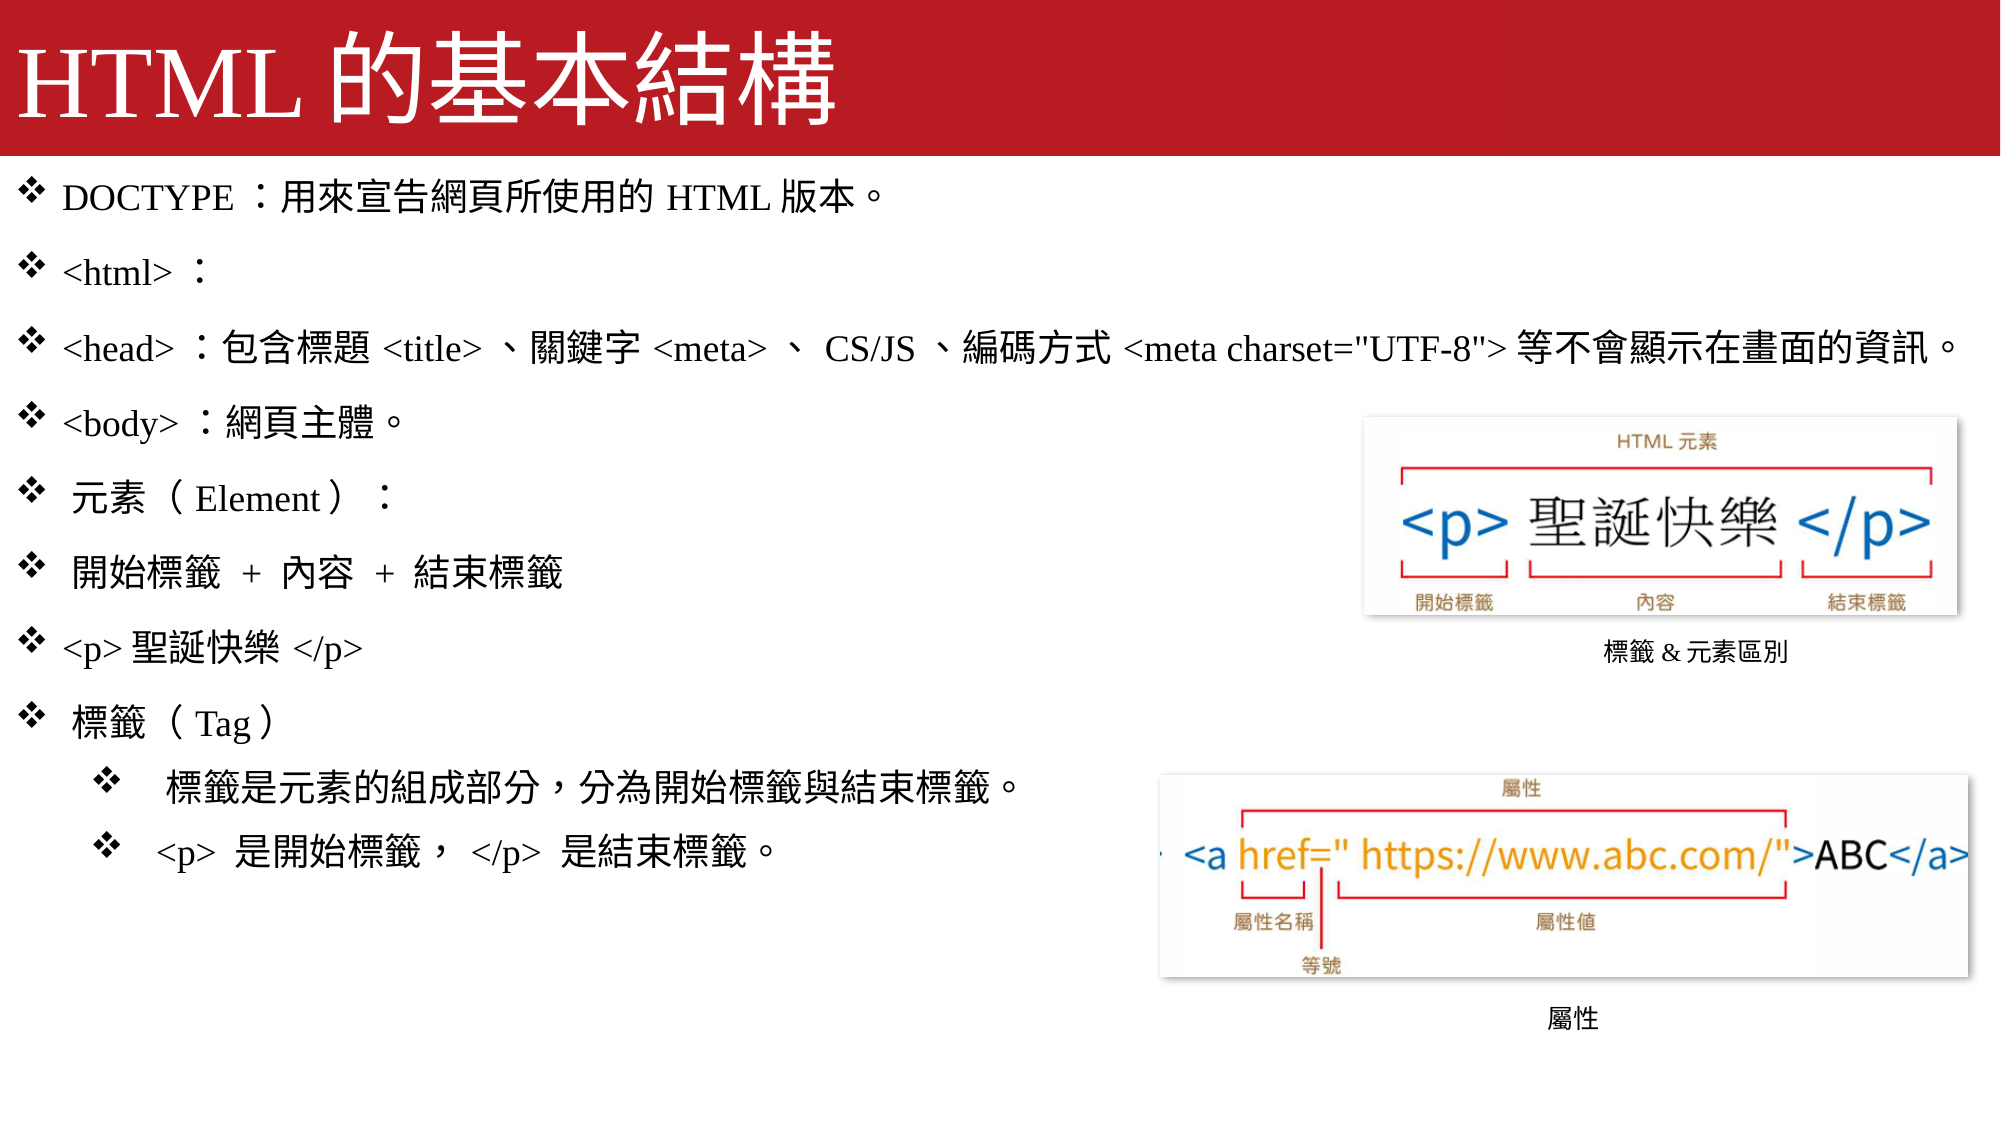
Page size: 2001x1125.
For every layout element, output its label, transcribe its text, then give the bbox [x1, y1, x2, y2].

list DOCTYPE：用來宣告網頁所使用的HTML版本。 <html>： <head>：包含標題<title>、關鍵字<meta>、CS/JS、編碼方式<meta charset="UTF-8">等不會顯示在畫面的資訊。 <body>：網頁主體。 元素（Element）： 開始標籤 + 內容 + 結束標籤 <p>聖誕快樂</p> 標籤（Tag） 標籤是元素的組成部分，分為開始標籤與結束標籤。 <p> 是開始標籤，</p> 是結束標籤。 [0, 159, 1988, 987]
picture [1160, 773, 1968, 977]
text_box 屬性 [1532, 990, 1632, 1045]
picture [1364, 415, 1957, 615]
list 標籤&元素區別 [1564, 623, 1830, 677]
title HTML的基本結構 [1, 0, 1727, 156]
